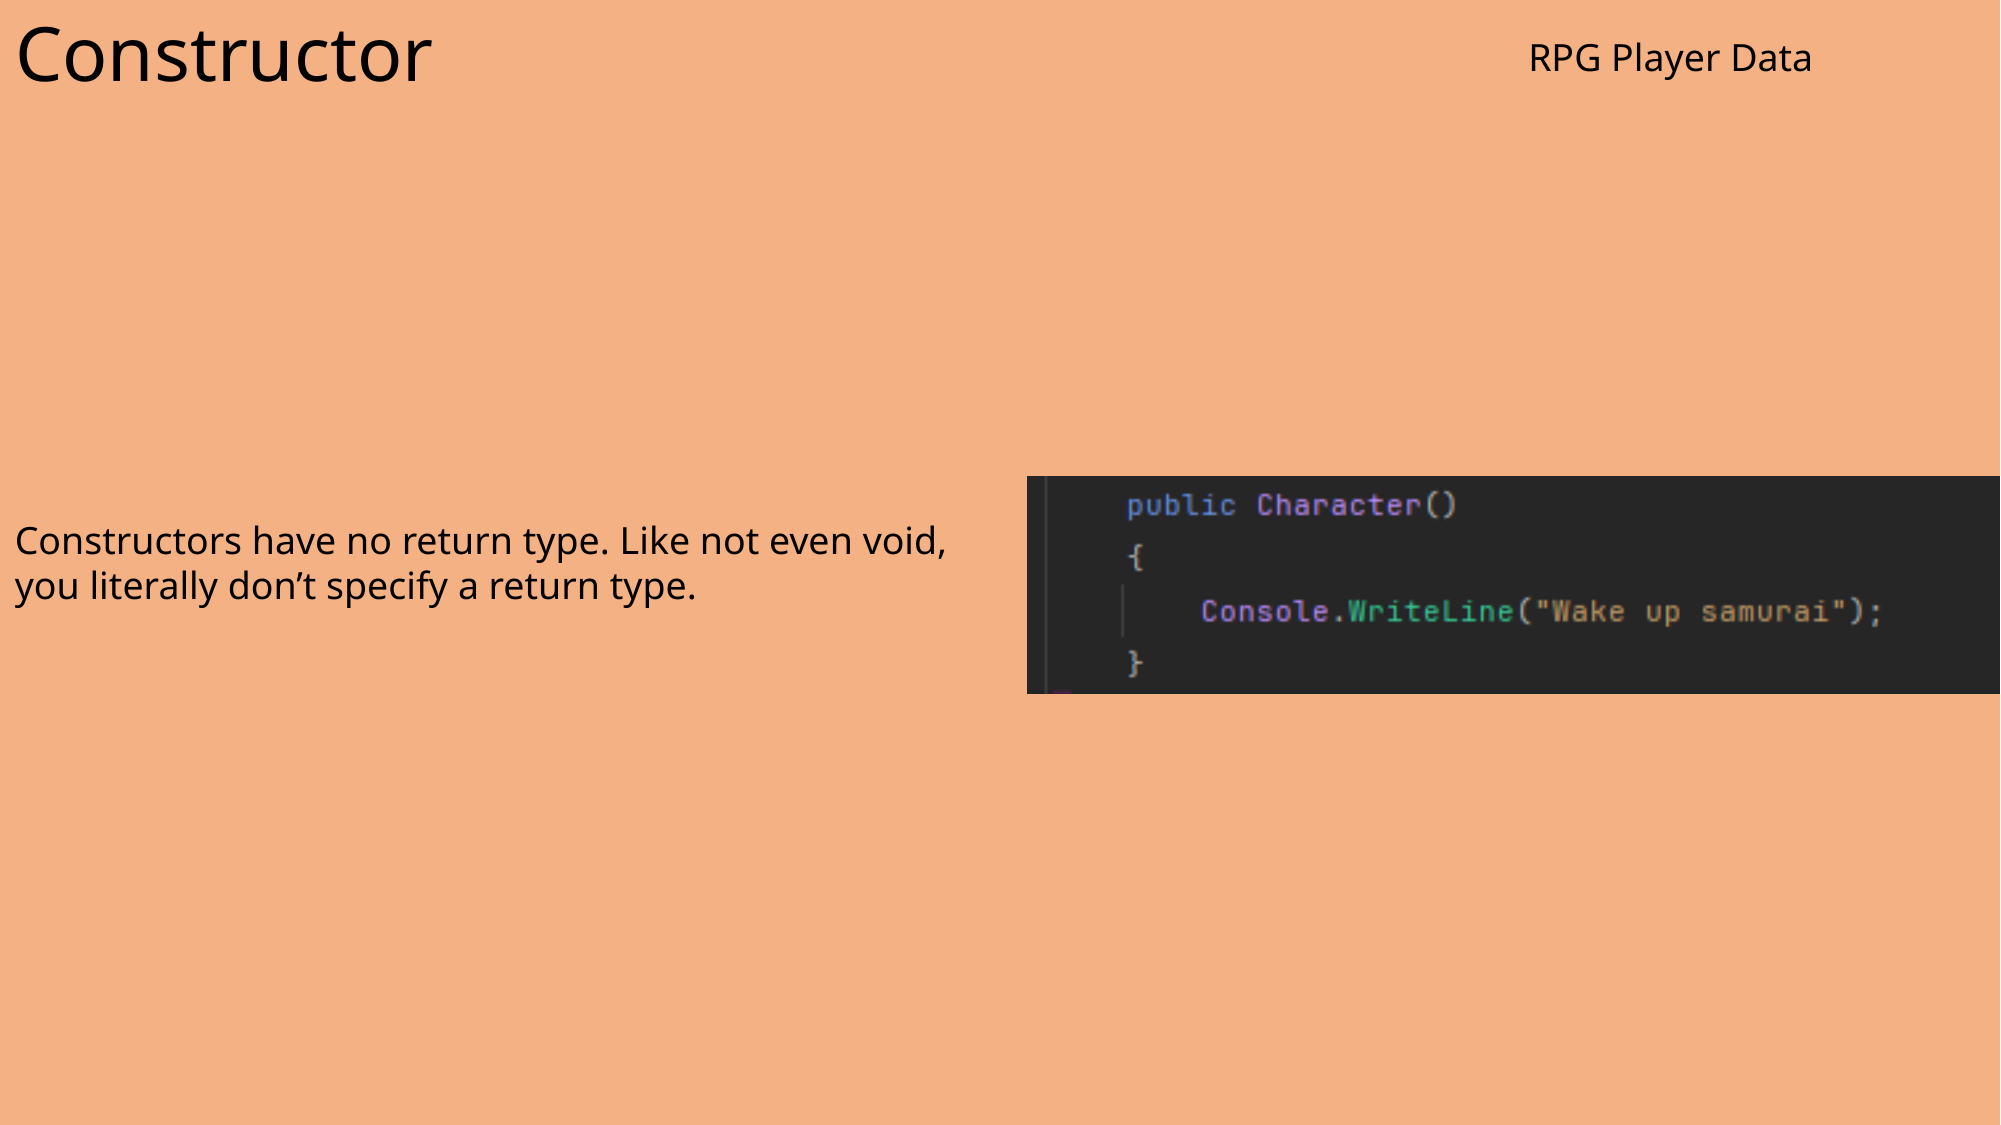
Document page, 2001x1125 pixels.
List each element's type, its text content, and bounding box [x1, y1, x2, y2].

text_box Constructors have no return type. Like not even void, you literally don’t specify a return type. [0, 509, 1016, 615]
picture [1027, 476, 2000, 694]
text_box RPG Player Data [1513, 26, 2000, 87]
title Constructor [0, 0, 1670, 115]
